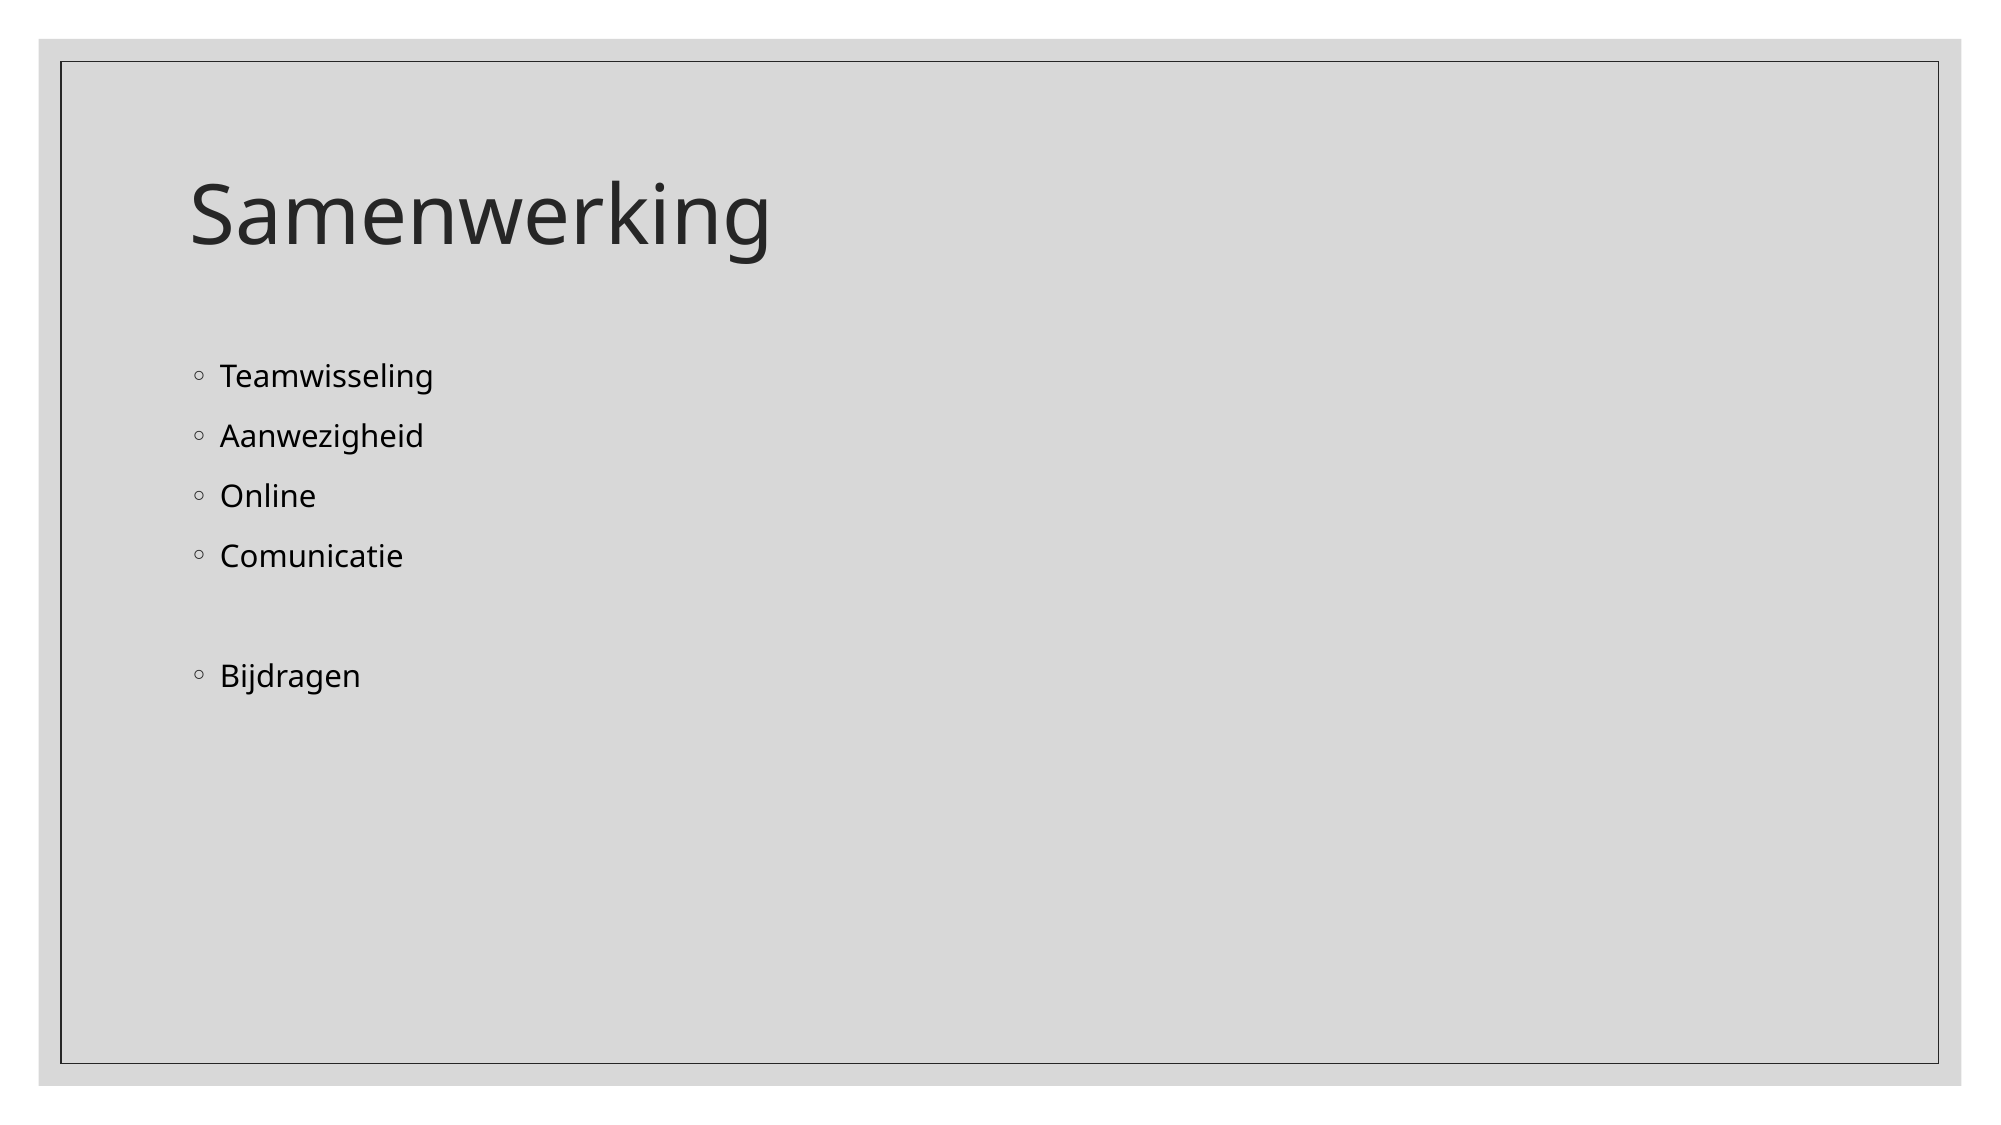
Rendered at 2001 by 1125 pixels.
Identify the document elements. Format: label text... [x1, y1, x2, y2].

list Teamwisseling Aanwezigheid Online Comunicatie Bijdragen [174, 345, 1825, 977]
title Samenwerking [174, 105, 1825, 331]
